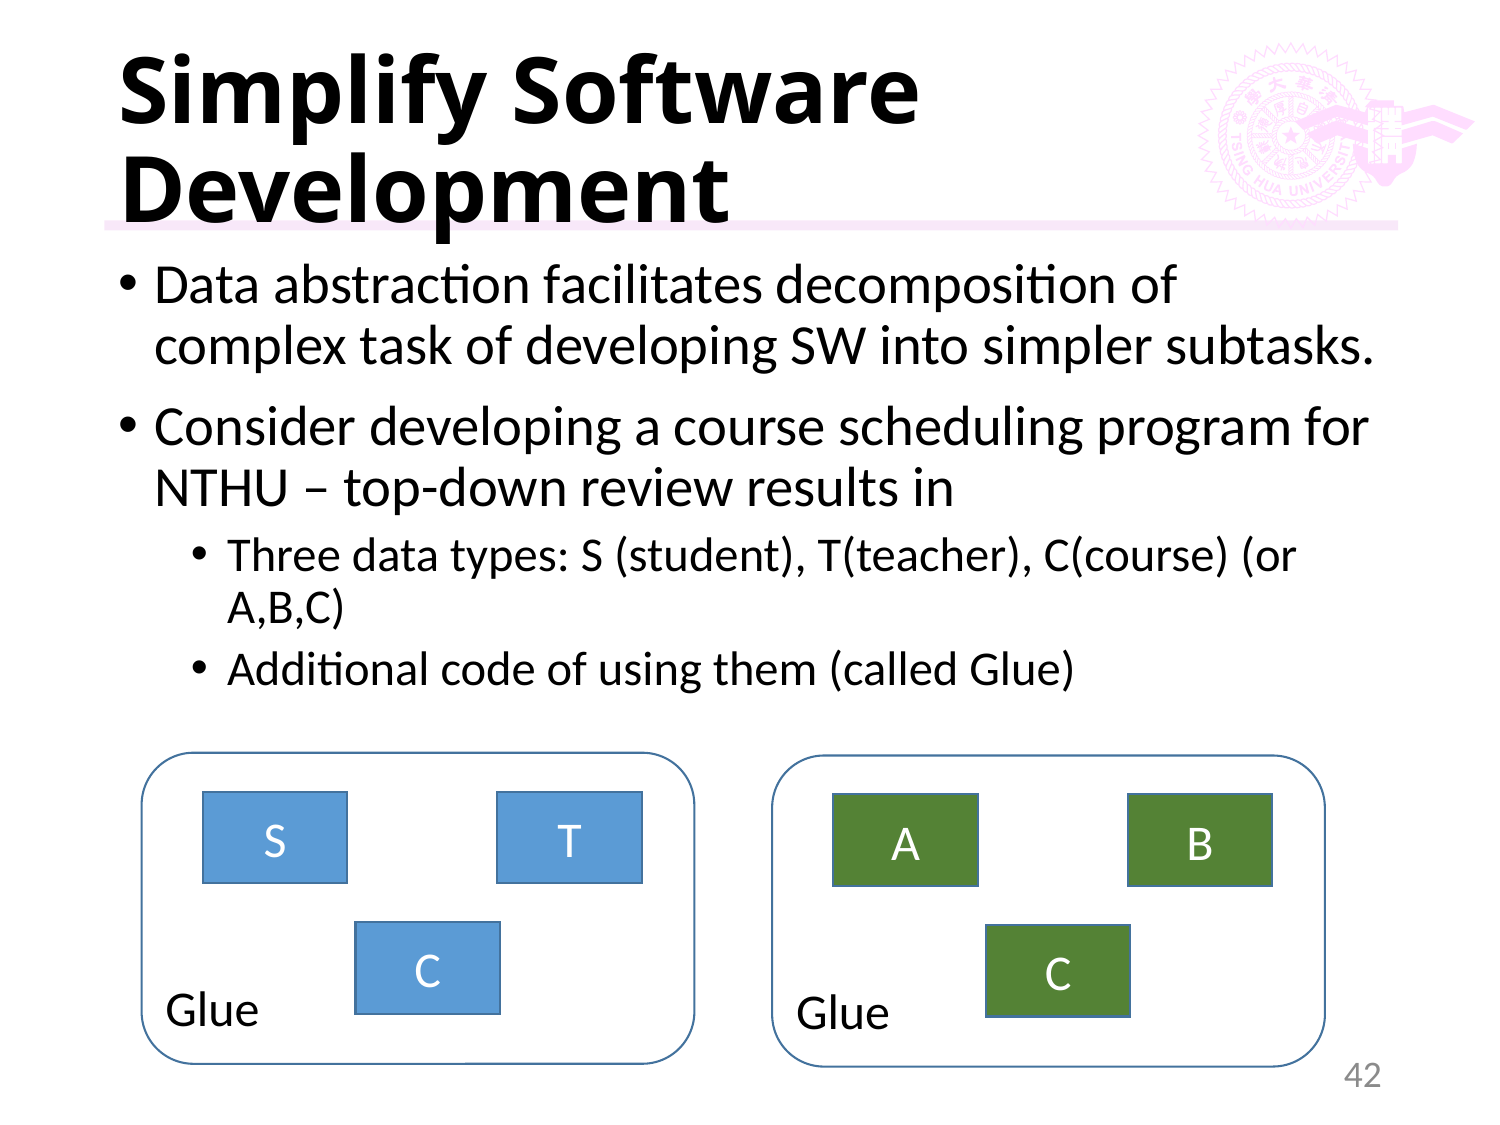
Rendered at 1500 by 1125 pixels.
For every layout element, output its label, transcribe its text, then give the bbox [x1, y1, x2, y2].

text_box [772, 755, 1325, 1067]
list Data abstraction facilitates decomposition of complex task of developing SW into simpler subtasks. Consider developing a course scheduling program for NTHU – top-down review results in Three data types: S (student), T(teacher), C(course) (or A,B,C) Additional code of using them (called Glue) [103, 247, 1397, 759]
slide_number 42 [1059, 1042, 1397, 1103]
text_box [141, 752, 695, 1064]
title Simplify Software Development [103, 59, 1397, 228]
